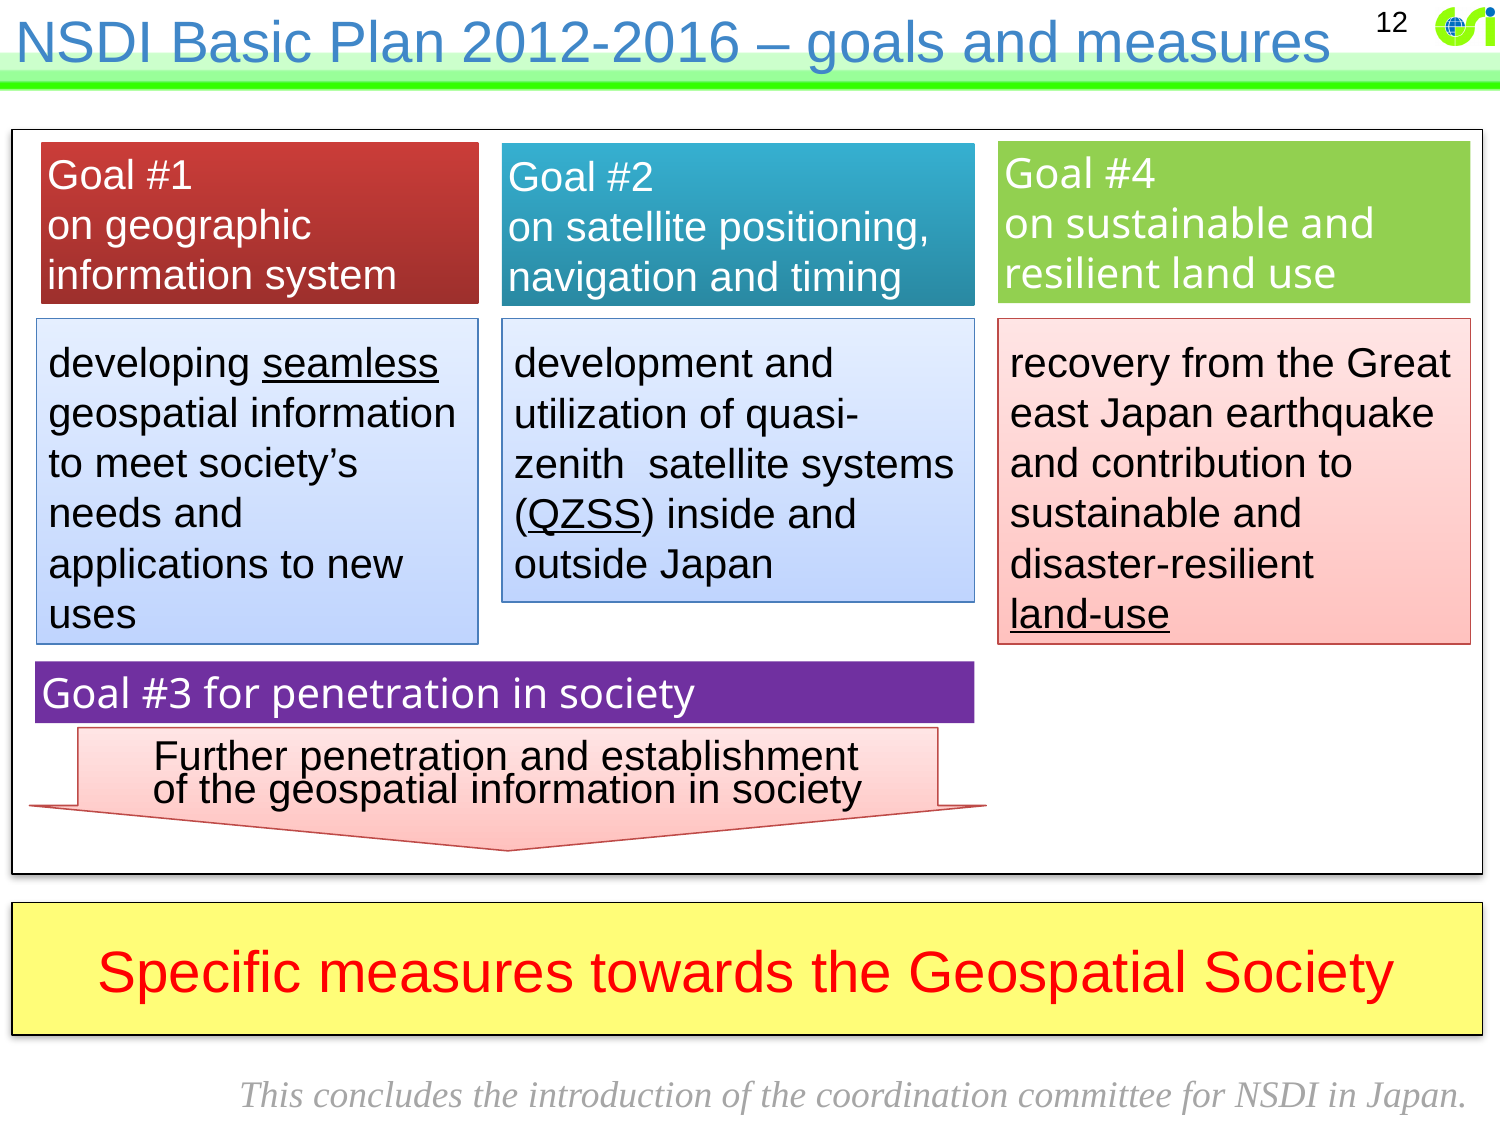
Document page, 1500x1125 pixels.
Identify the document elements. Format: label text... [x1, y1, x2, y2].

text_box This concludes the introduction of the coordination committee for NSDI in Japan. [224, 1062, 1484, 1123]
text_box recovery from the Great east Japan earthquake and contribution to sustainable and disaster-resilient land-use [998, 318, 1471, 644]
slide_number 12 [1072, 0, 1424, 74]
text_box Goal #3 for penetration in society [35, 661, 975, 724]
text_box Further penetration and establishment of the geospatial information in society [29, 727, 987, 851]
text_box [11, 129, 1483, 875]
picture [0, 0, 1500, 91]
text_box Specific measures towards the Geospatial Society [11, 902, 1483, 1036]
text_box Goal #1 on geographic information system [41, 142, 479, 304]
text_box Goal #4 on sustainable and resilient land use [998, 141, 1471, 304]
text_box developing seamless geospatial information to meet society’s needs and applications to new uses [36, 318, 479, 644]
title NSDI Basic Plan 2012-2016 – goals and measures [0, 0, 1365, 79]
text_box Goal #2 on satellite positioning, navigation and timing [501, 143, 975, 306]
text_box development and utilization of quasi-zenith satellite systems (QZSS) inside and outside Japan [501, 318, 975, 603]
